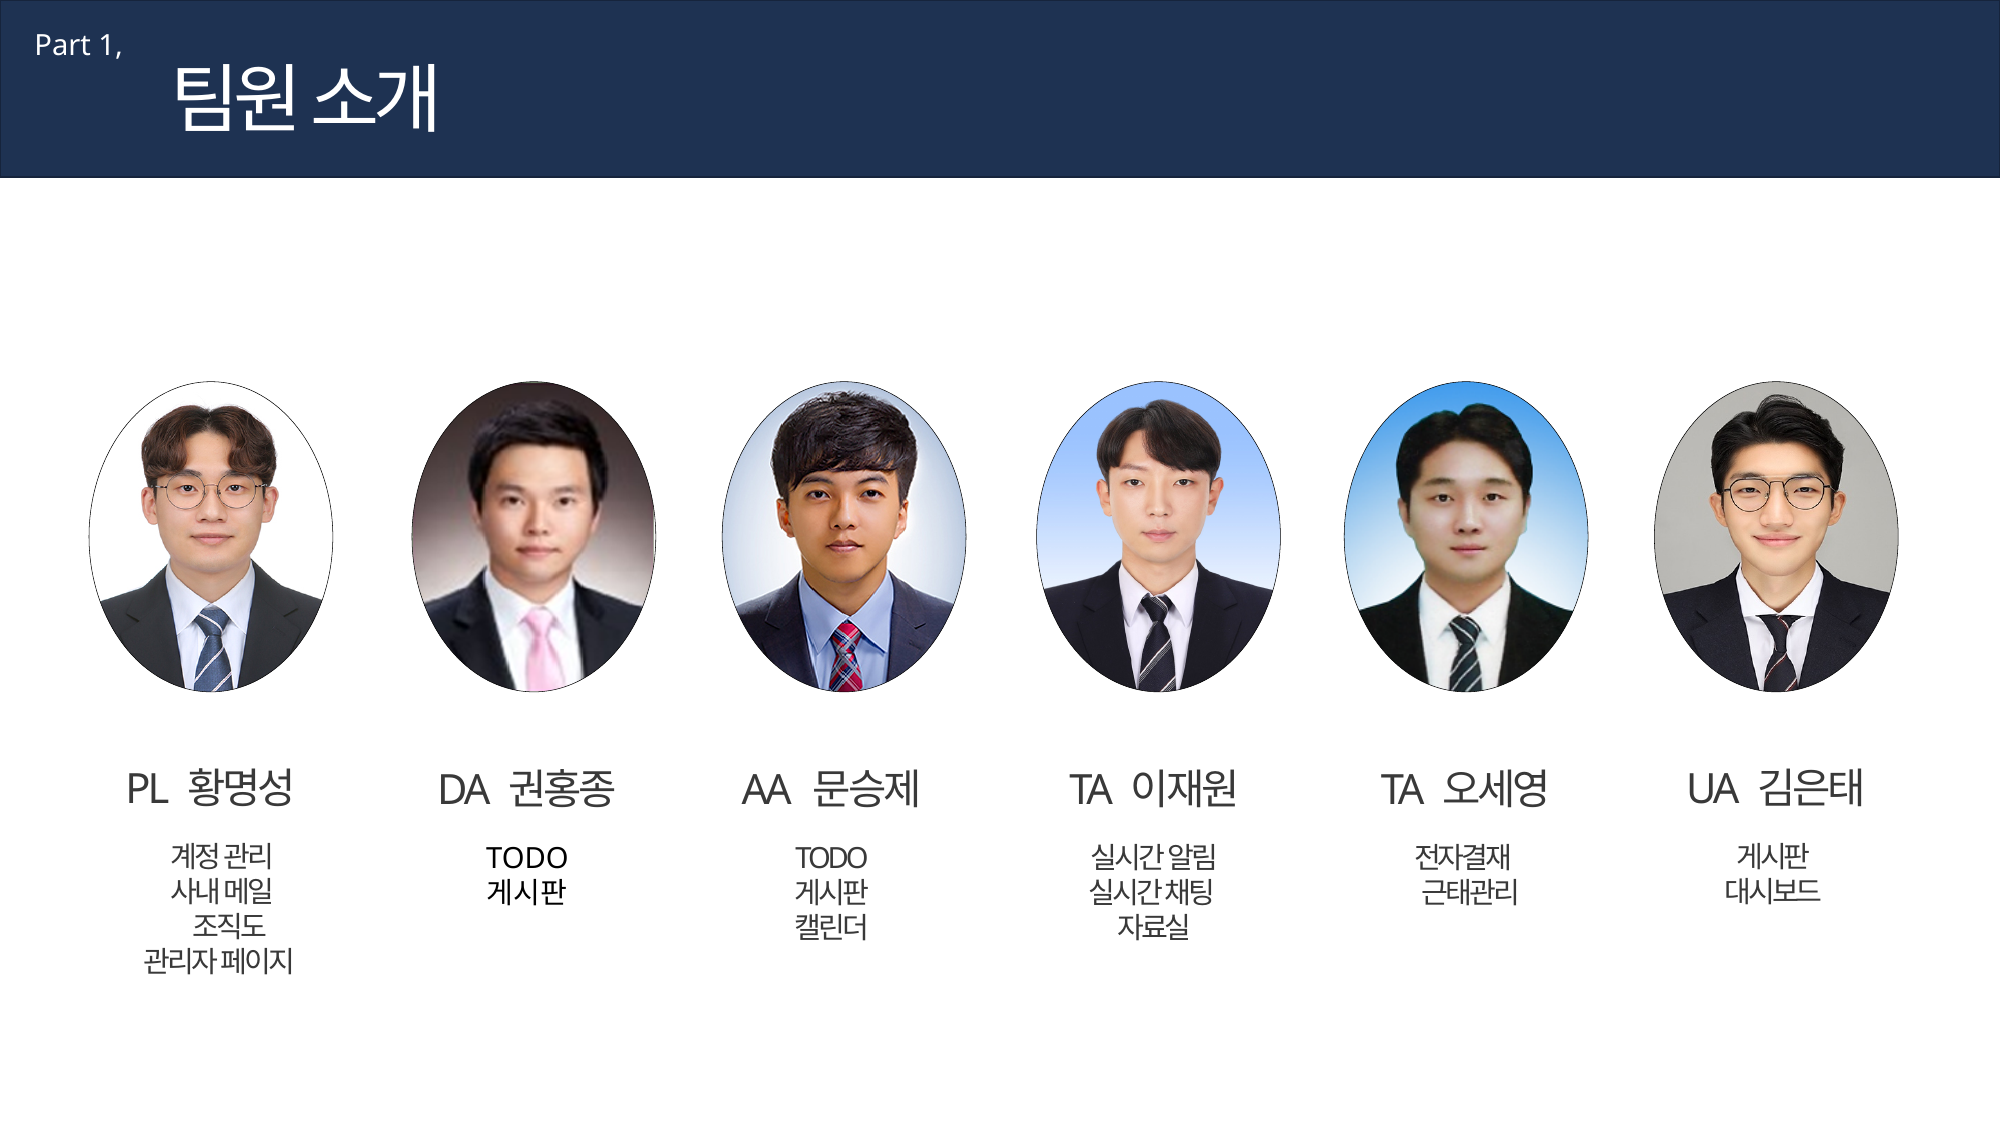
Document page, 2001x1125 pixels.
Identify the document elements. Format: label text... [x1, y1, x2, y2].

text_box [721, 380, 968, 693]
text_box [1658, 754, 1895, 953]
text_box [1347, 755, 1585, 954]
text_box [104, 754, 341, 1023]
text_box [0, 0, 2000, 178]
text_box [410, 380, 657, 693]
text_box [1343, 380, 1590, 693]
text_box [1653, 380, 1900, 693]
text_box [713, 755, 951, 989]
text_box [1035, 380, 1282, 693]
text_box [1036, 755, 1273, 989]
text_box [409, 755, 646, 918]
text_box 팀원 소개 [155, 44, 458, 150]
text_box [87, 380, 334, 693]
text_box Part 1, [19, 19, 146, 69]
text_box [347, 319, 705, 755]
